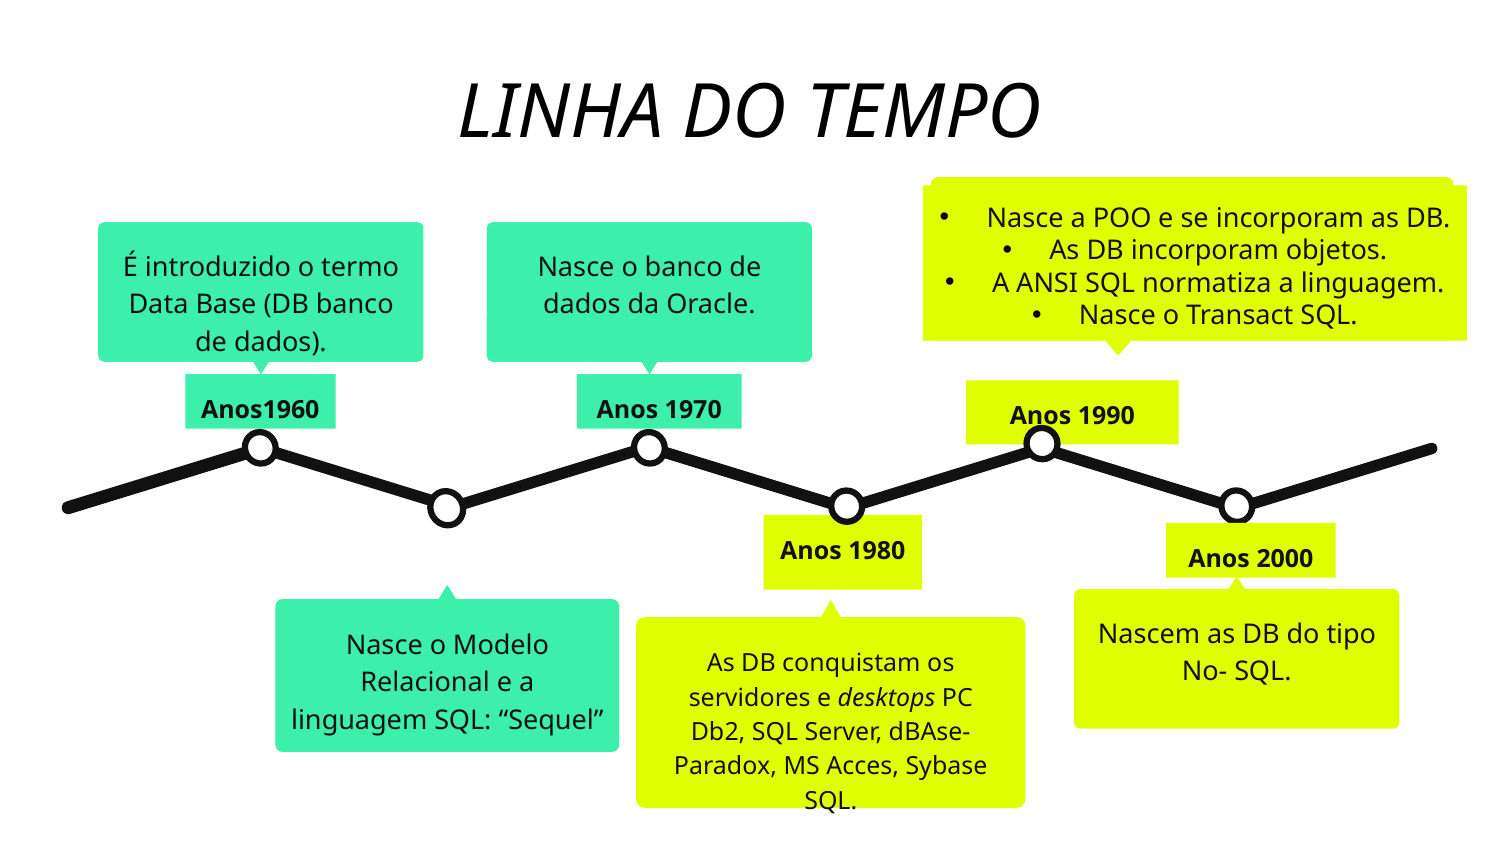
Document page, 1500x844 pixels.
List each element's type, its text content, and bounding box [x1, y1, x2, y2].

text_box [831, 490, 863, 513]
text_box [514, 478, 567, 482]
text_box [1303, 452, 1437, 482]
text_box [860, 452, 1033, 510]
text_box [62, 478, 185, 514]
text_box [338, 478, 391, 482]
text_box LINHA DO TEMPO [146, 47, 1353, 154]
text_box [1051, 452, 1172, 482]
text_box [728, 478, 833, 510]
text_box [486, 221, 813, 470]
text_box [922, 176, 1468, 445]
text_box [275, 484, 620, 753]
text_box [1073, 484, 1400, 729]
text_box [1029, 452, 1056, 460]
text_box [635, 514, 1026, 809]
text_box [97, 221, 424, 470]
